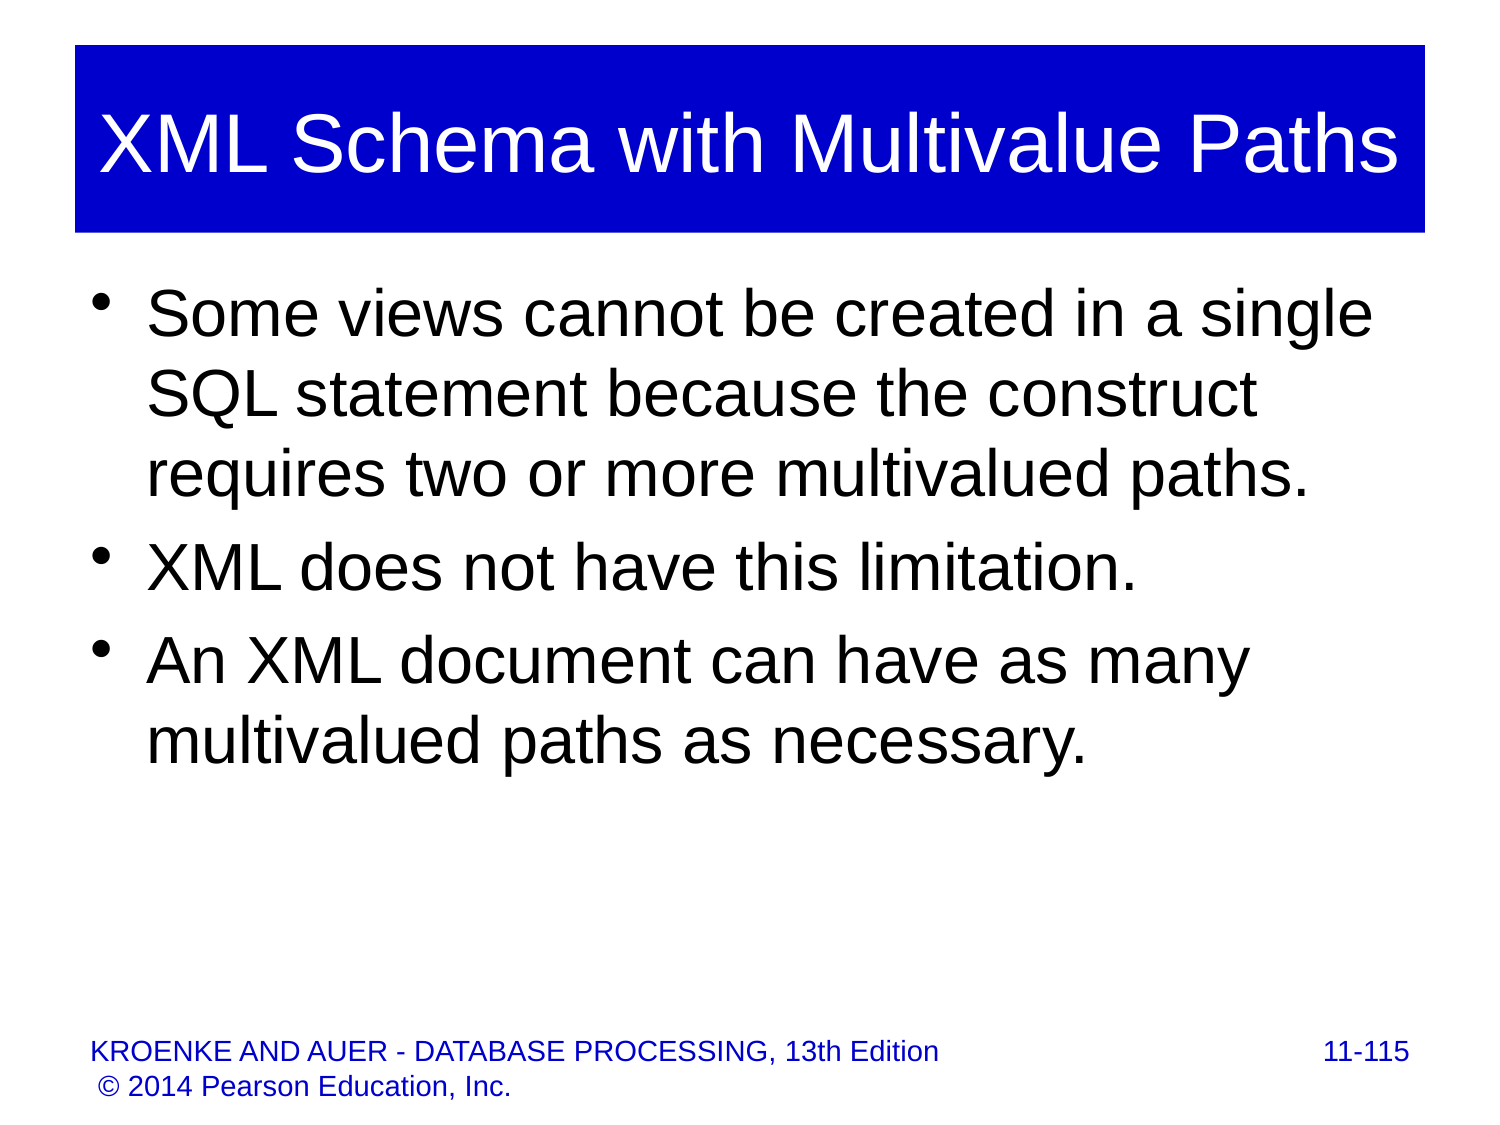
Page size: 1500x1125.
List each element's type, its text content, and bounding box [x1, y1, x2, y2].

slide_number 11-115 [1074, 1024, 1426, 1103]
title XML Schema with Multivalue Paths [75, 45, 1425, 233]
list Some views cannot be created in a single SQL statement because the construct requires two or more multivalued paths. XML does not have this limitation. An XML document can have as many multivalued paths as necessary. [75, 262, 1425, 1005]
footer KROENKE AND AUER - DATABASE PROCESSING, 13th Edition © 2014 Pearson Education, Inc. [74, 1024, 963, 1104]
